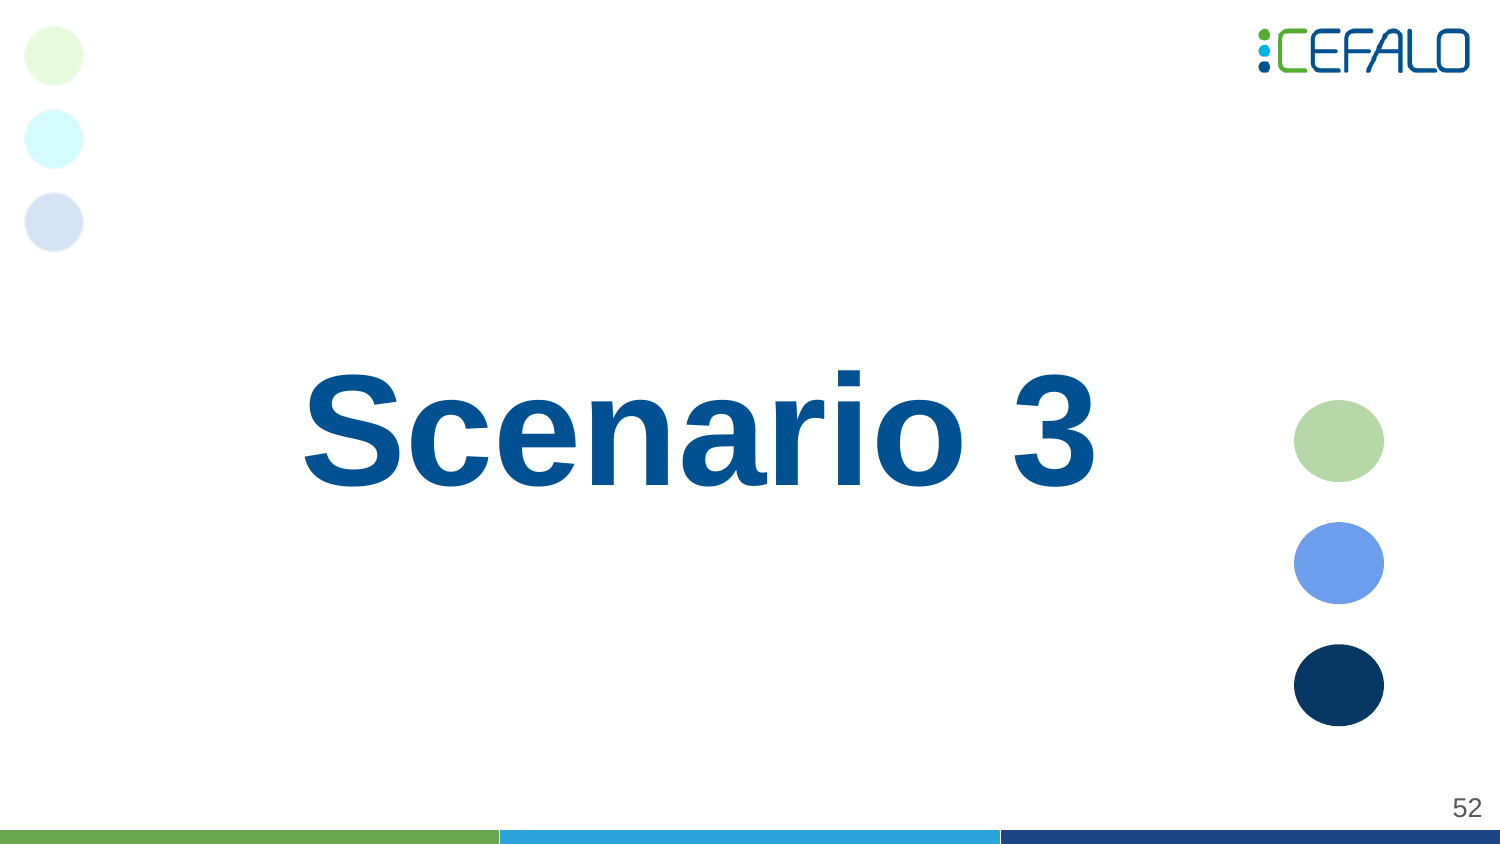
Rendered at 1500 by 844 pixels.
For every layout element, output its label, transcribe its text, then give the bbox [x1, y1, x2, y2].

text_box [1294, 522, 1385, 605]
picture [1258, 28, 1470, 73]
title Scenario 3 [170, 86, 1266, 758]
text_box [1294, 400, 1385, 483]
text_box [1294, 644, 1385, 727]
slide_number ‹#› [1403, 779, 1494, 844]
